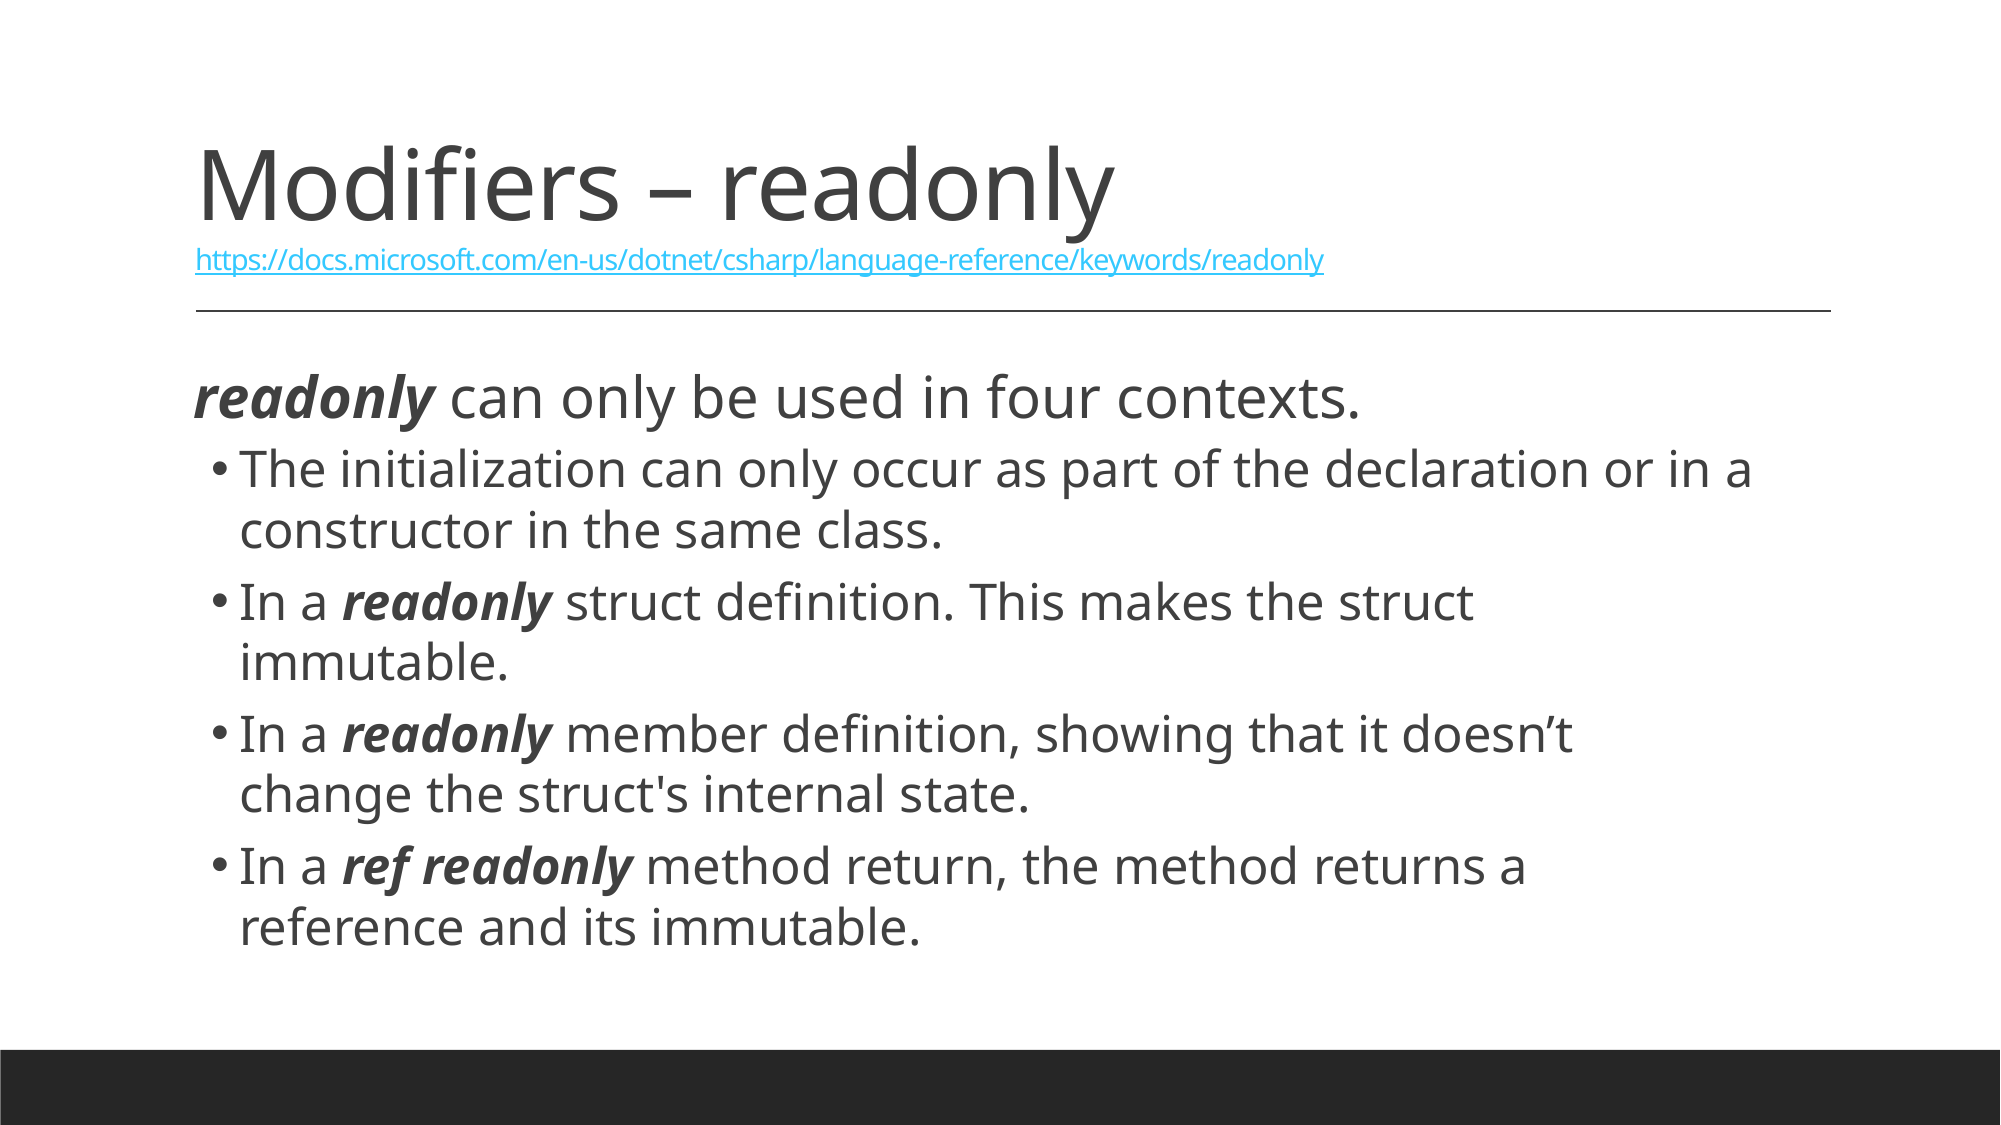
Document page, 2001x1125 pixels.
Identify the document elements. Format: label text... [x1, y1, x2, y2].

title Modifiers – readonly https://docs.microsoft.com/en-us/dotnet/csharp/language-reference/keywords/readonly [180, 47, 1830, 285]
list readonly can only be used in four contexts. The initialization can only occur as part of the declaration or in a constructor in the same class. In a readonly struct definition. This makes the struct immutable. In a readonly member definition, showing that it doesn’t change the struct's internal state. In a ref readonly method return, the method returns a reference and its immutable. [180, 345, 1756, 963]
